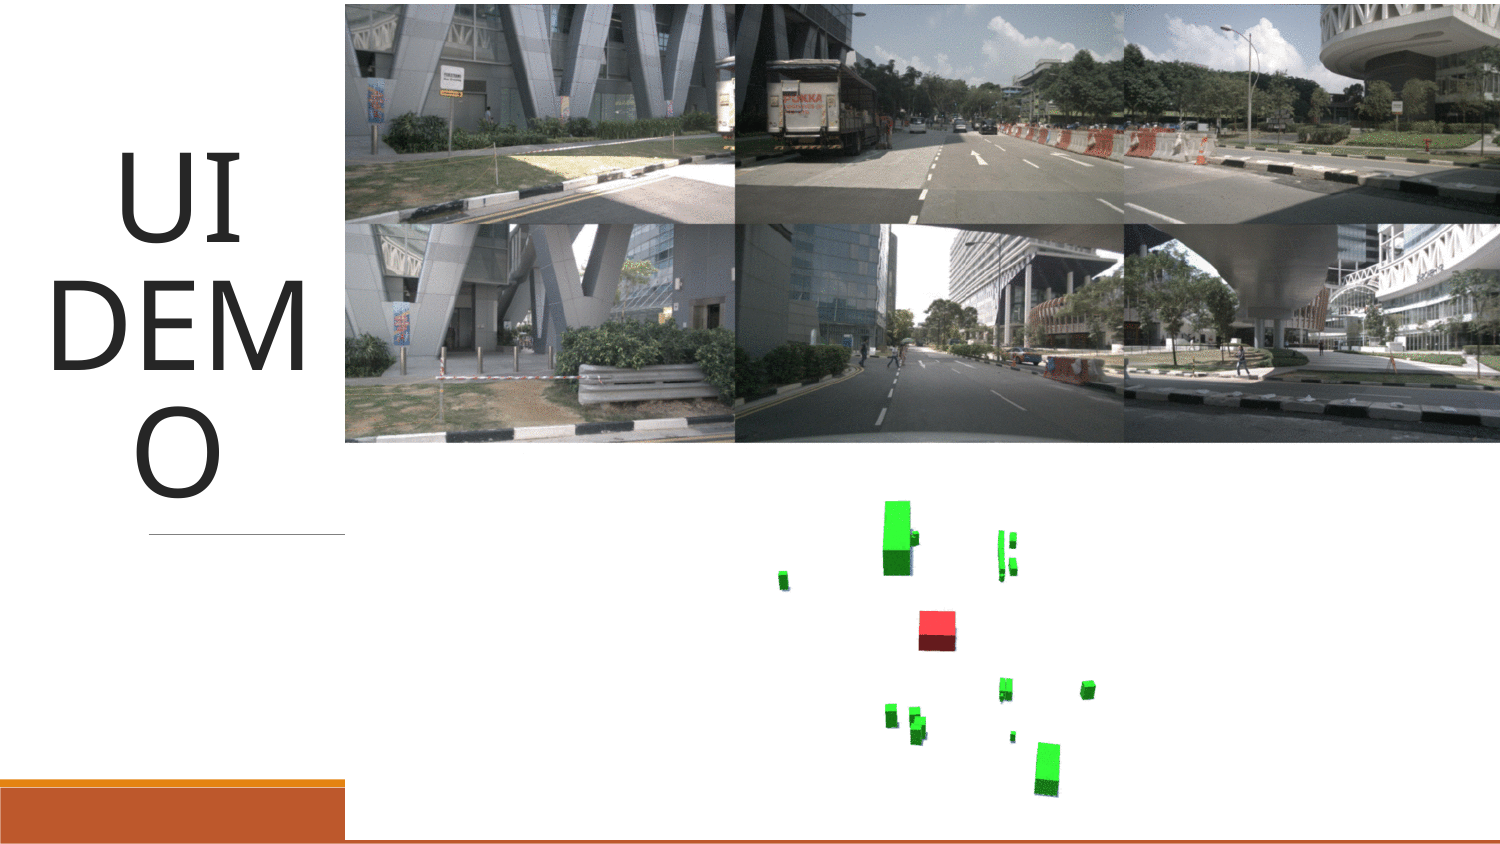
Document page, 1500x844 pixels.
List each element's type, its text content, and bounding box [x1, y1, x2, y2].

title UI DEMO [0, 257, 342, 539]
picture [345, 4, 1500, 840]
